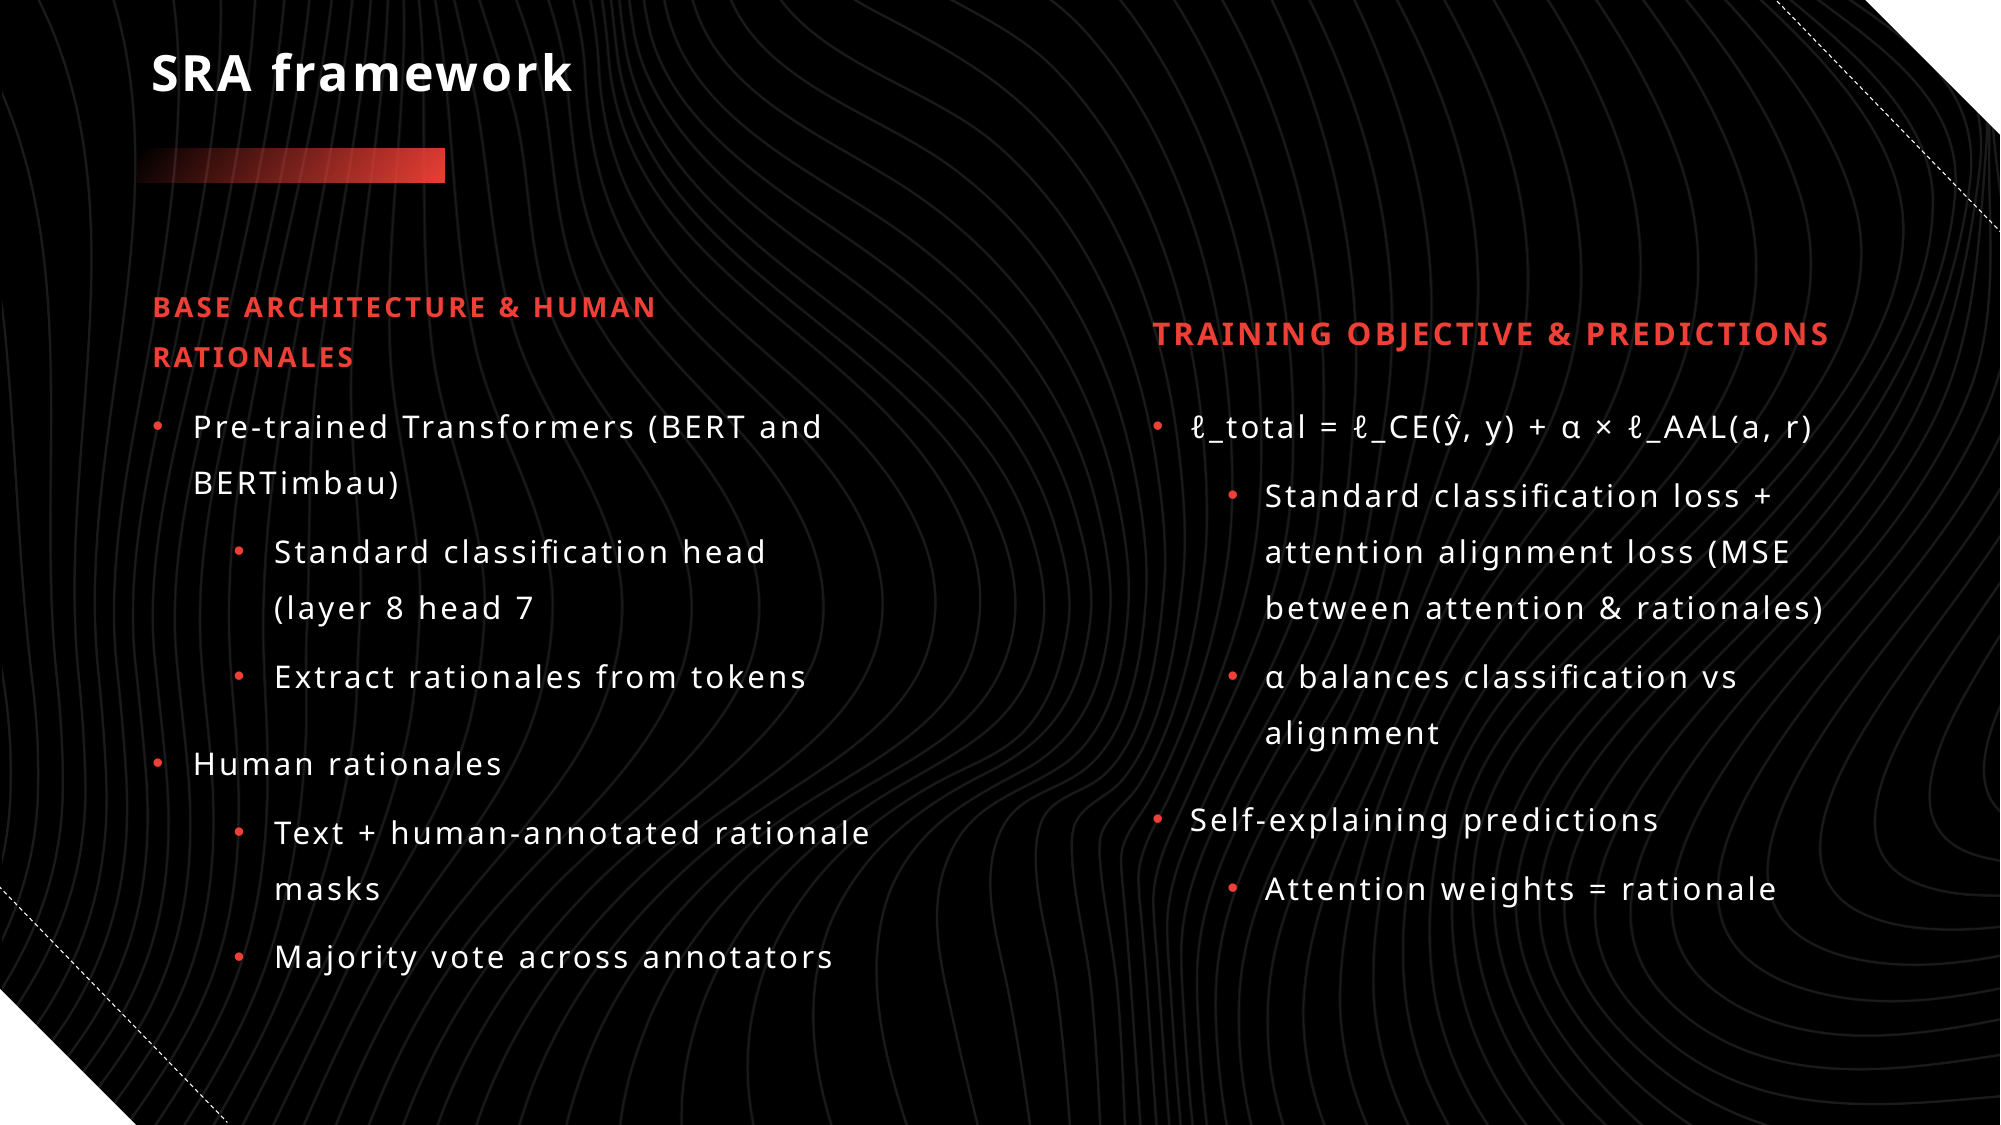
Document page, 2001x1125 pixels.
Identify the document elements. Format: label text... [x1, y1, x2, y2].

list Training objective & Predictions [1137, 265, 1865, 381]
title SRA framework [136, 27, 1863, 124]
list Base architecture & human rationales [137, 265, 865, 381]
list Pre-trained Transformers (BERT and BERTimbau) Standard classification head (layer 8 head 7 Extract rationales from tokens Human rationales Text + human-annotated rationale masks Majority vote across annotators [137, 380, 890, 1000]
list ℓ_total = ℓ_CE(ŷ, y) + α × ℓ_AAL(a, r) Standard classification loss + attention alignment loss (MSE between attention & rationales) α balances classification vs alignment Self-explaining predictions Attention weights = rationale [1137, 380, 1890, 1000]
